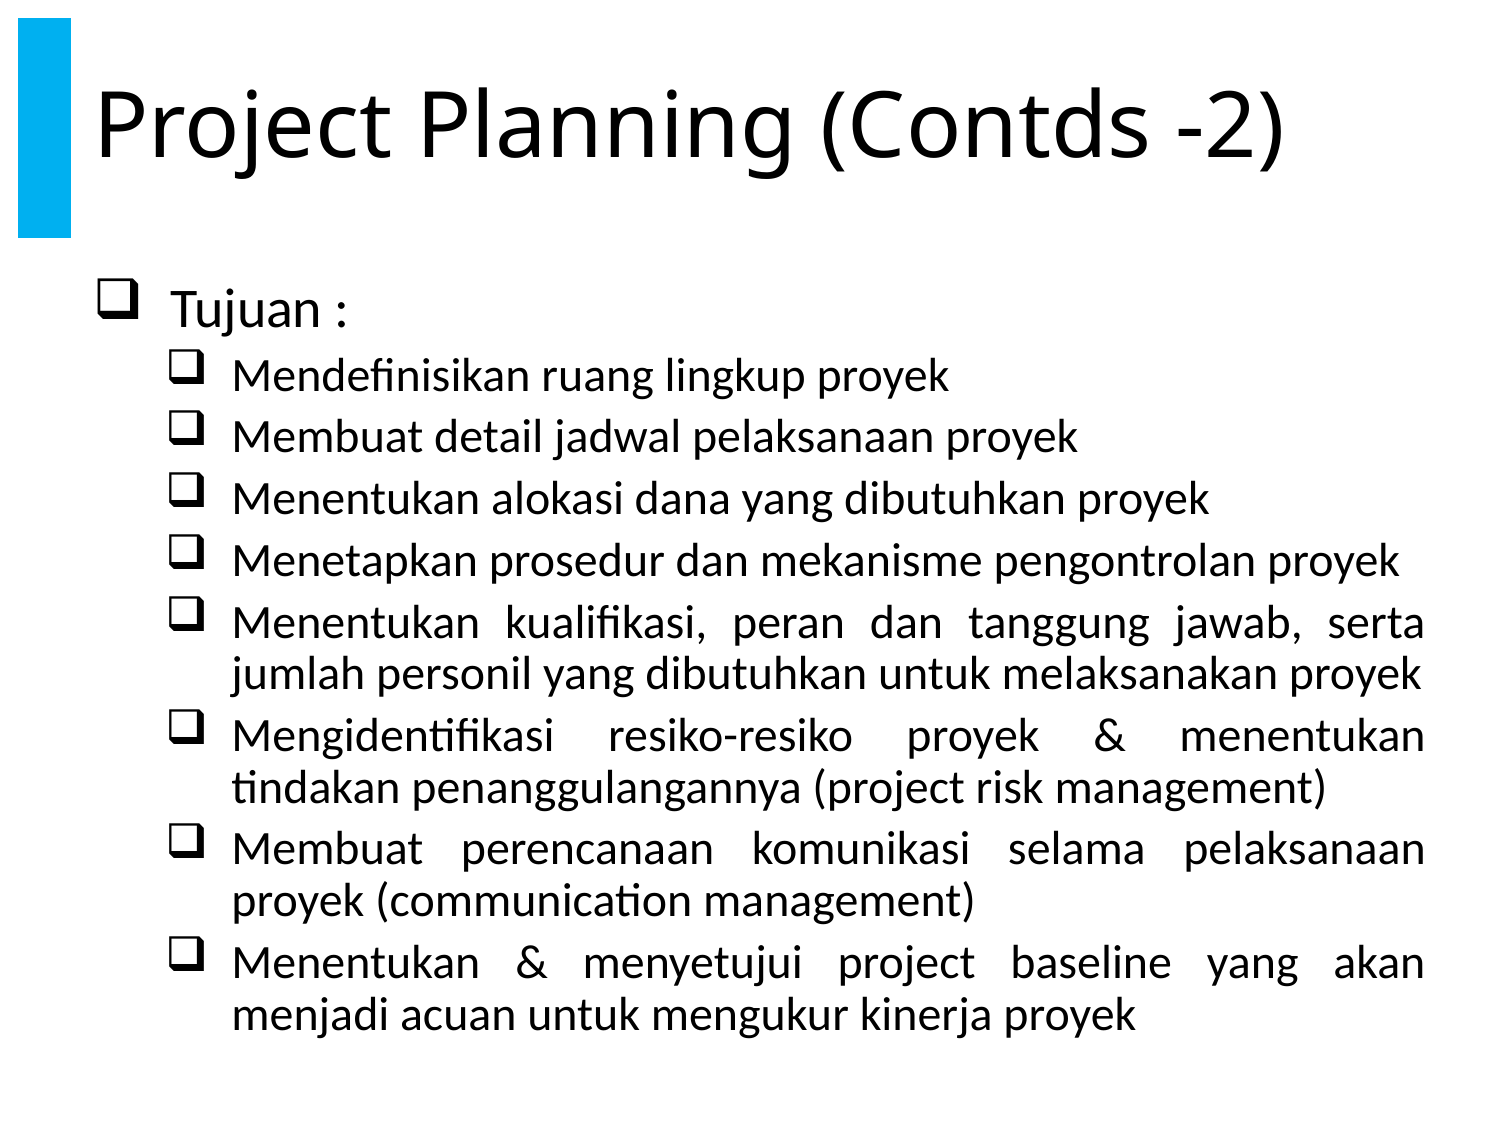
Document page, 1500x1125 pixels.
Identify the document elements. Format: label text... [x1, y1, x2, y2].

title Project Planning (Contds -2) [78, 19, 1443, 237]
list Tujuan : Mendefinisikan ruang lingkup proyek Membuat detail jadwal pelaksanaan proyek Menentukan alokasi dana yang dibutuhkan proyek Menetapkan prosedur dan mekanisme pengontrolan proyek Menentukan kualifikasi, peran dan tanggung jawab, serta jumlah personil yang dibutuhkan untuk melaksanakan proyek Mengidentifikasi resiko-resiko proyek & menentukan tindakan penanggulangannya (project risk management) Membuat perencanaan komunikasi selama pelaksanaan proyek (communication management) Menentukan & menyetujui project baseline yang akan menjadi acuan untuk mengukur kinerja proyek [78, 272, 1443, 1070]
